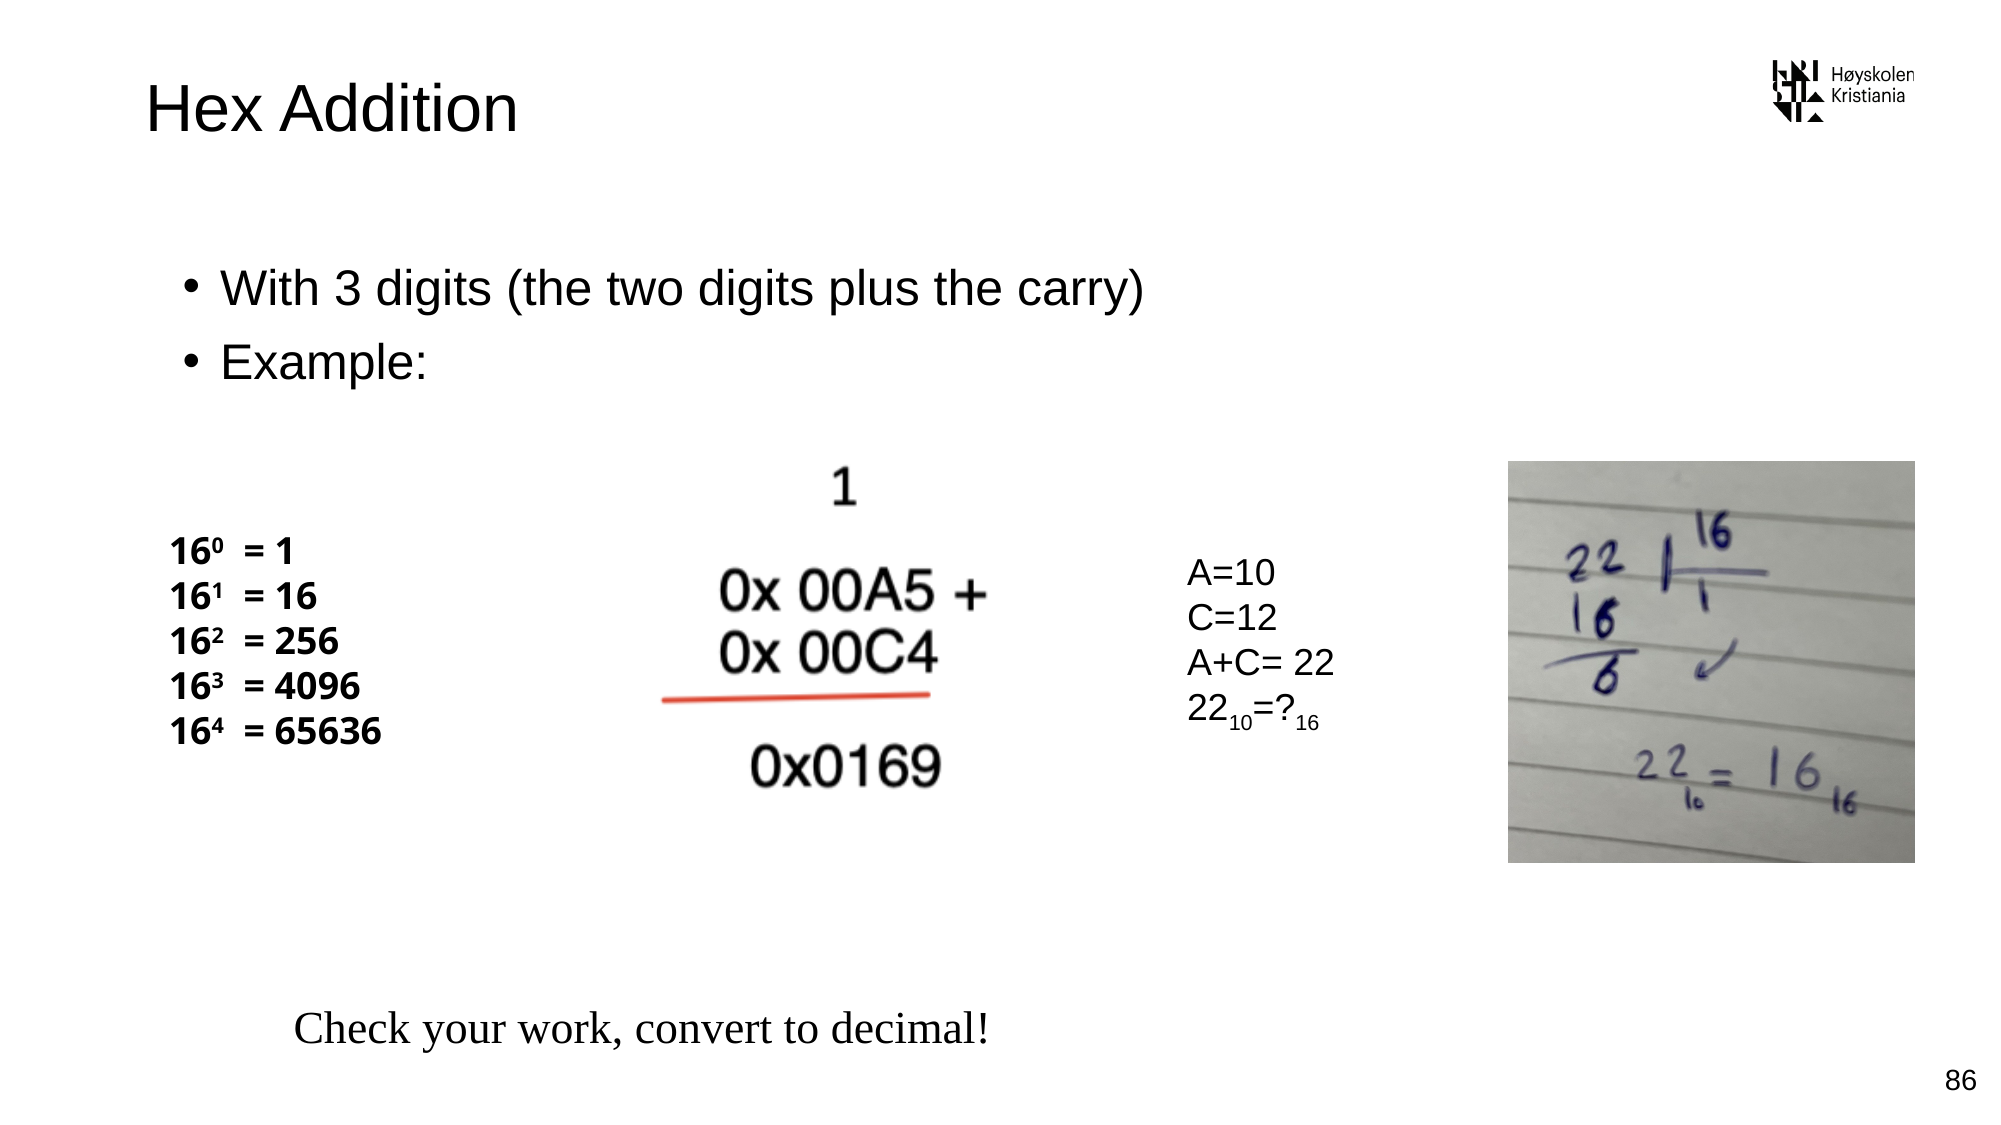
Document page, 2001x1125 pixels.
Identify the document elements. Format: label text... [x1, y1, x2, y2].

picture [1508, 461, 1915, 863]
picture [535, 355, 1172, 862]
text_box Check your work, convert to decimal! [278, 990, 1030, 1061]
title Hex Addition [130, 66, 1481, 255]
text_box A=10 C=12 A+C= 22 2210=?16 [1172, 540, 1351, 787]
list With 3 digits (the two digits plus the carry) Example: [167, 254, 1675, 670]
text_box 160 = 1 161 = 16 162 = 256 163 = 4096 164 = 65636 [153, 519, 535, 760]
